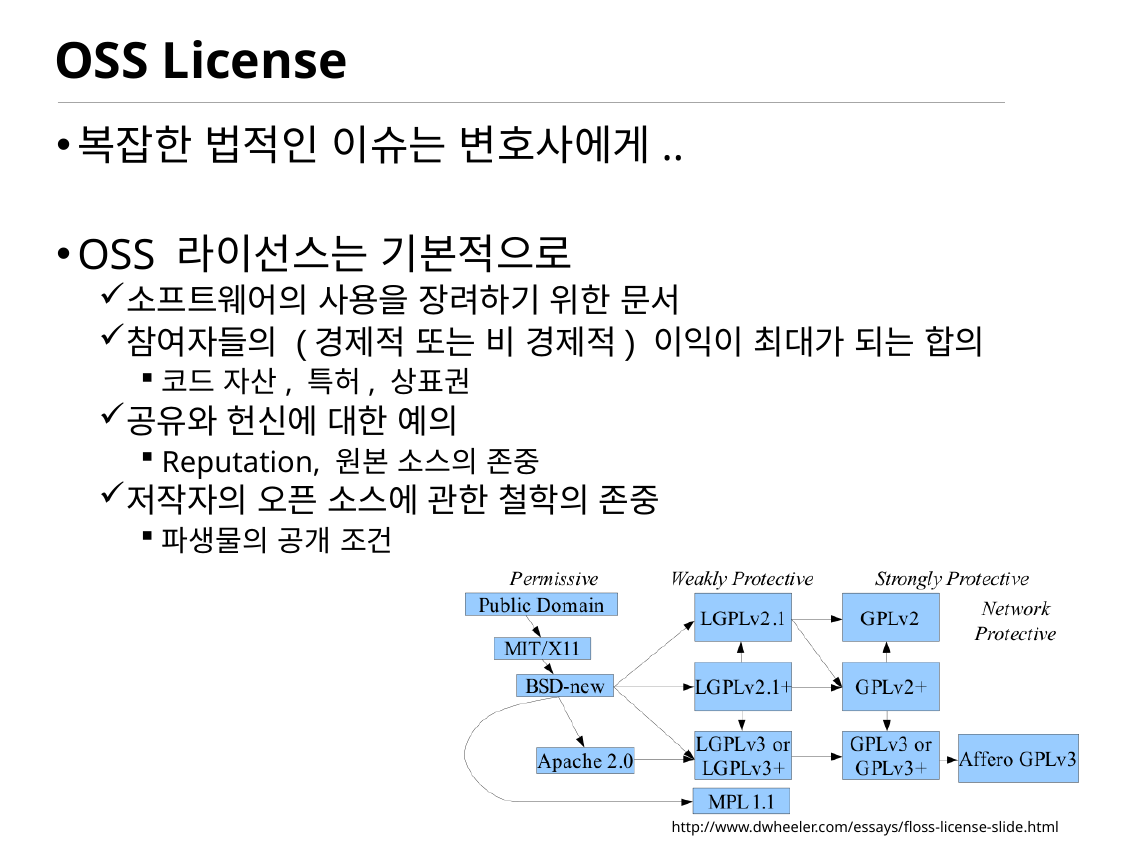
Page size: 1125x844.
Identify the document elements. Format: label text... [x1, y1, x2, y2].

title OSS License [54, 34, 1125, 92]
text_box http://www.dwheeler.com/essays/floss-license-slide.html [656, 810, 1103, 843]
picture [456, 565, 1084, 817]
list 복잡한 법적인 이슈는 변호사에게.. OSS 라이선스는 기본적으로 소프트웨어의 사용을 장려하기 위한 문서 참여자들의 (경제적 또는 비 경제적) 이익이 최대가 되는 합의 코드 자산, 특허, 상표권 공유와 헌신에 대한 예의 Reputation, 원본 소스의 존중 저작자의 오픈 소스에 관한 철학의 존중 파생물의 공개 조건 [56, 124, 1071, 800]
